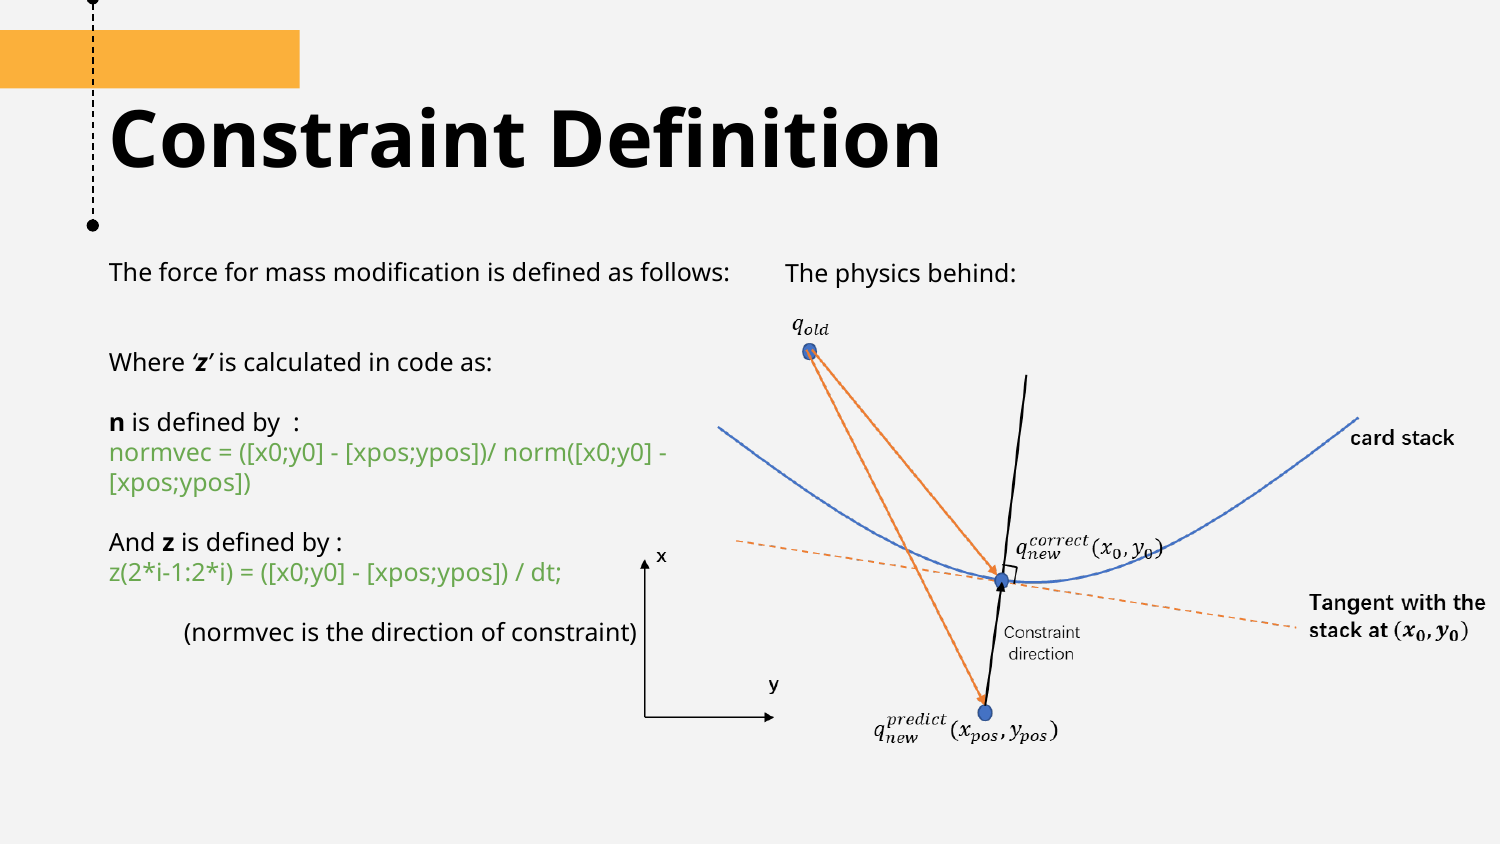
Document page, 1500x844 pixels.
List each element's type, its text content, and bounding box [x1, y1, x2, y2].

text_box The physics behind: [770, 212, 1500, 301]
picture [634, 302, 1500, 752]
title Constraint Definition [93, 72, 1407, 167]
list The force for mass modification is defined as follows: Where ‘z’ is calculated in code as: n is defined by : normvec = ([x0;y0] - [xpos;ypos])/ norm([x0;y0] - [xpos;ypos]) And z is defined by : z(2*i-1:2*i) = ([x0;y0] - [xpos;ypos]) / dt; (normvec is the direction of constraint) [93, 241, 759, 751]
